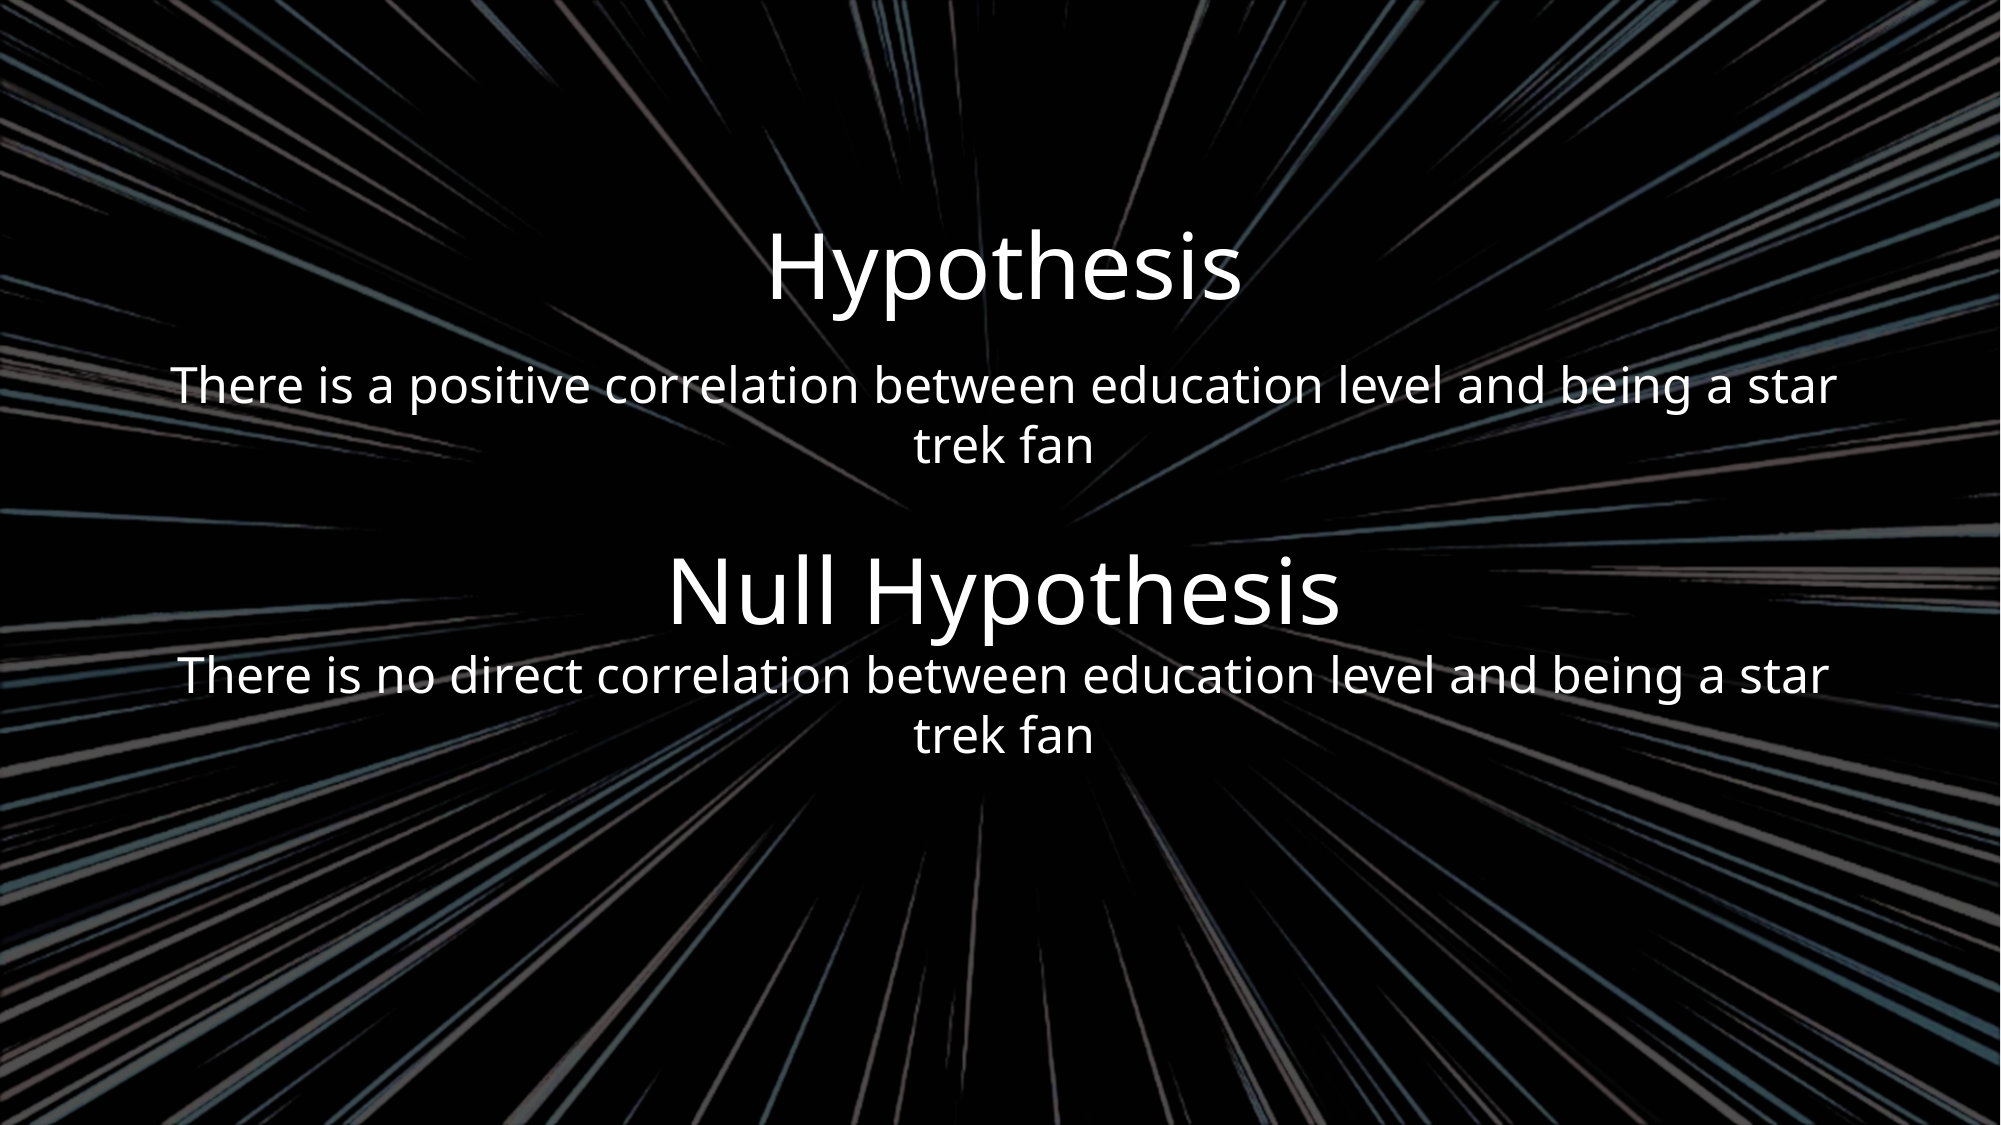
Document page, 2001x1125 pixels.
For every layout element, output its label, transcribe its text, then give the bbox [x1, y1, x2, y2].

picture [0, 0, 2001, 1125]
title Hypothesis There is a positive correlation between education level and being a star trek fan Null Hypothesis There is no direct correlation between education level and being a star trek fan [105, 341, 1904, 784]
